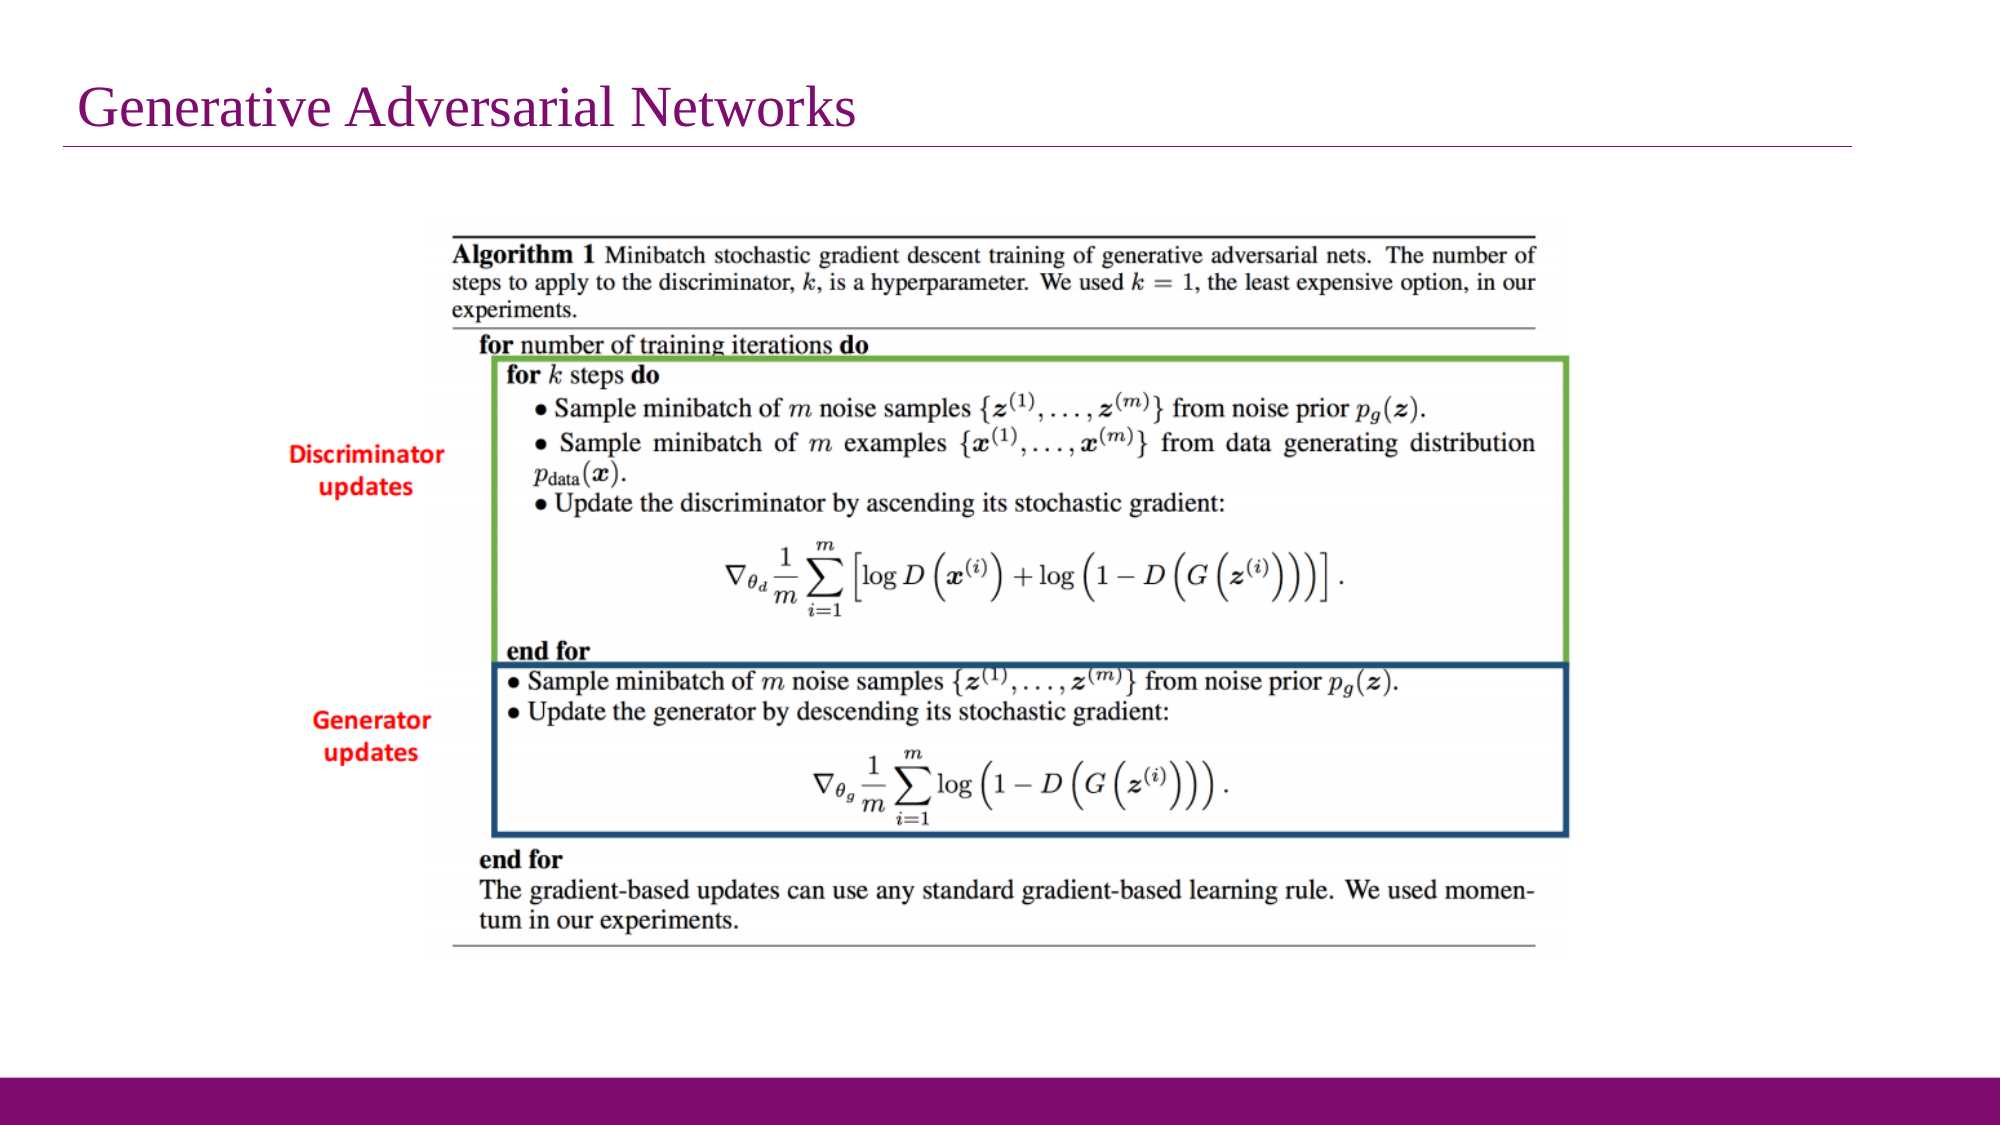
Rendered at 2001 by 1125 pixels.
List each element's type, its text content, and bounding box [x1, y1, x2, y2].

picture [272, 201, 1684, 974]
text_box Generative Adversarial Networks [62, 60, 1179, 146]
